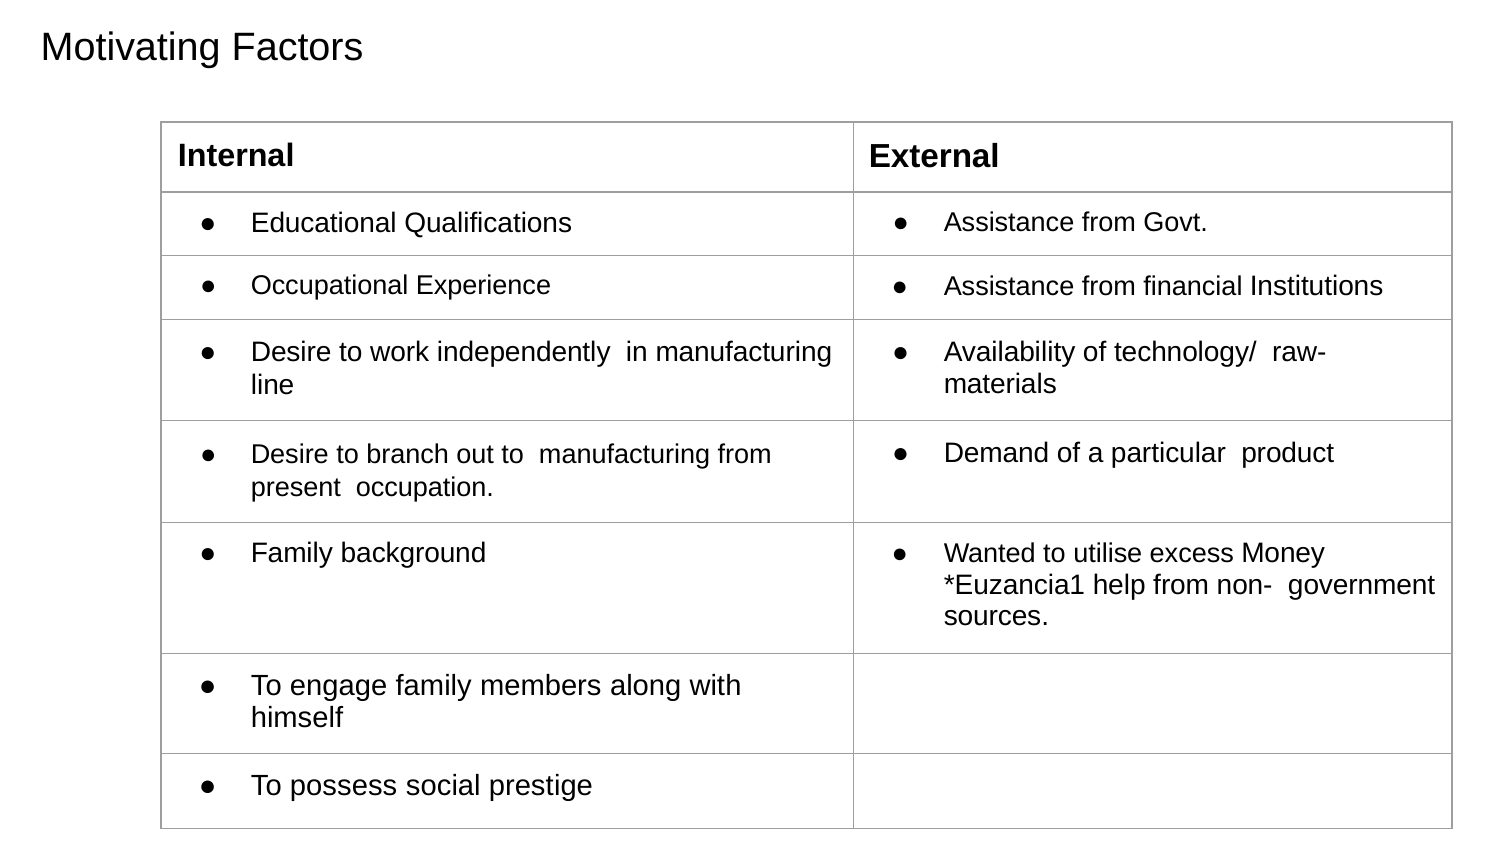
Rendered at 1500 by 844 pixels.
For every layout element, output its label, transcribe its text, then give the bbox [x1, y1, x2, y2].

table_header Internal [162, 123, 853, 191]
table_cell Desire to work independently in manufacturing line [162, 320, 853, 420]
table_cell Assistance from financial Institutions [854, 256, 1451, 319]
table_cell Desire to branch out to manufacturing from present occupation. [162, 421, 853, 522]
table_cell Availability of technology/ raw-materials [854, 320, 1451, 420]
table_cell To engage family members along with himself [162, 654, 853, 753]
table_cell Wanted to utilise excess Money *Euzancia1 help from non- government sources. [854, 523, 1451, 653]
table_cell To possess social prestige [162, 754, 853, 828]
table_cell Family background [162, 523, 853, 653]
table_header External [854, 123, 1451, 191]
table_cell Educational Qualifications [162, 193, 853, 255]
table_cell Occupational Experience [162, 256, 853, 319]
table_cell Demand of a particular product [854, 421, 1451, 522]
text_box Motivating Factors [38, 18, 1273, 69]
table_cell [854, 654, 1451, 753]
table_cell Assistance from Govt. [854, 193, 1451, 255]
table_cell [854, 754, 1451, 828]
